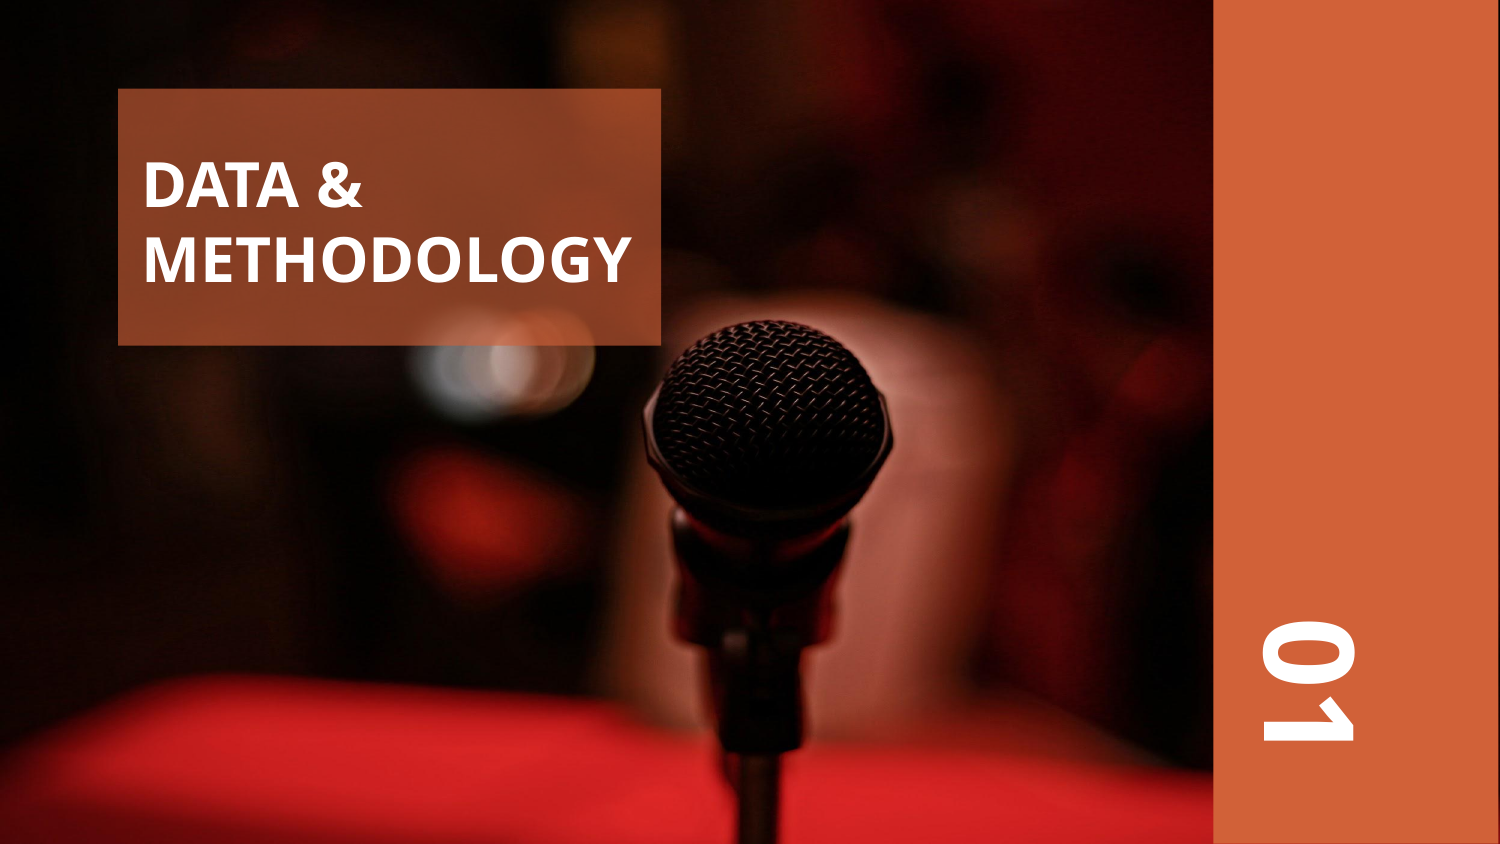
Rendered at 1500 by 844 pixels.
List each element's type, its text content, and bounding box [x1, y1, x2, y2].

title DATA & METHODOLOGY [126, 214, 689, 310]
picture [0, 0, 1213, 844]
title 01 [1266, 490, 1362, 776]
text_box [1213, 0, 1499, 844]
text_box [118, 88, 662, 346]
